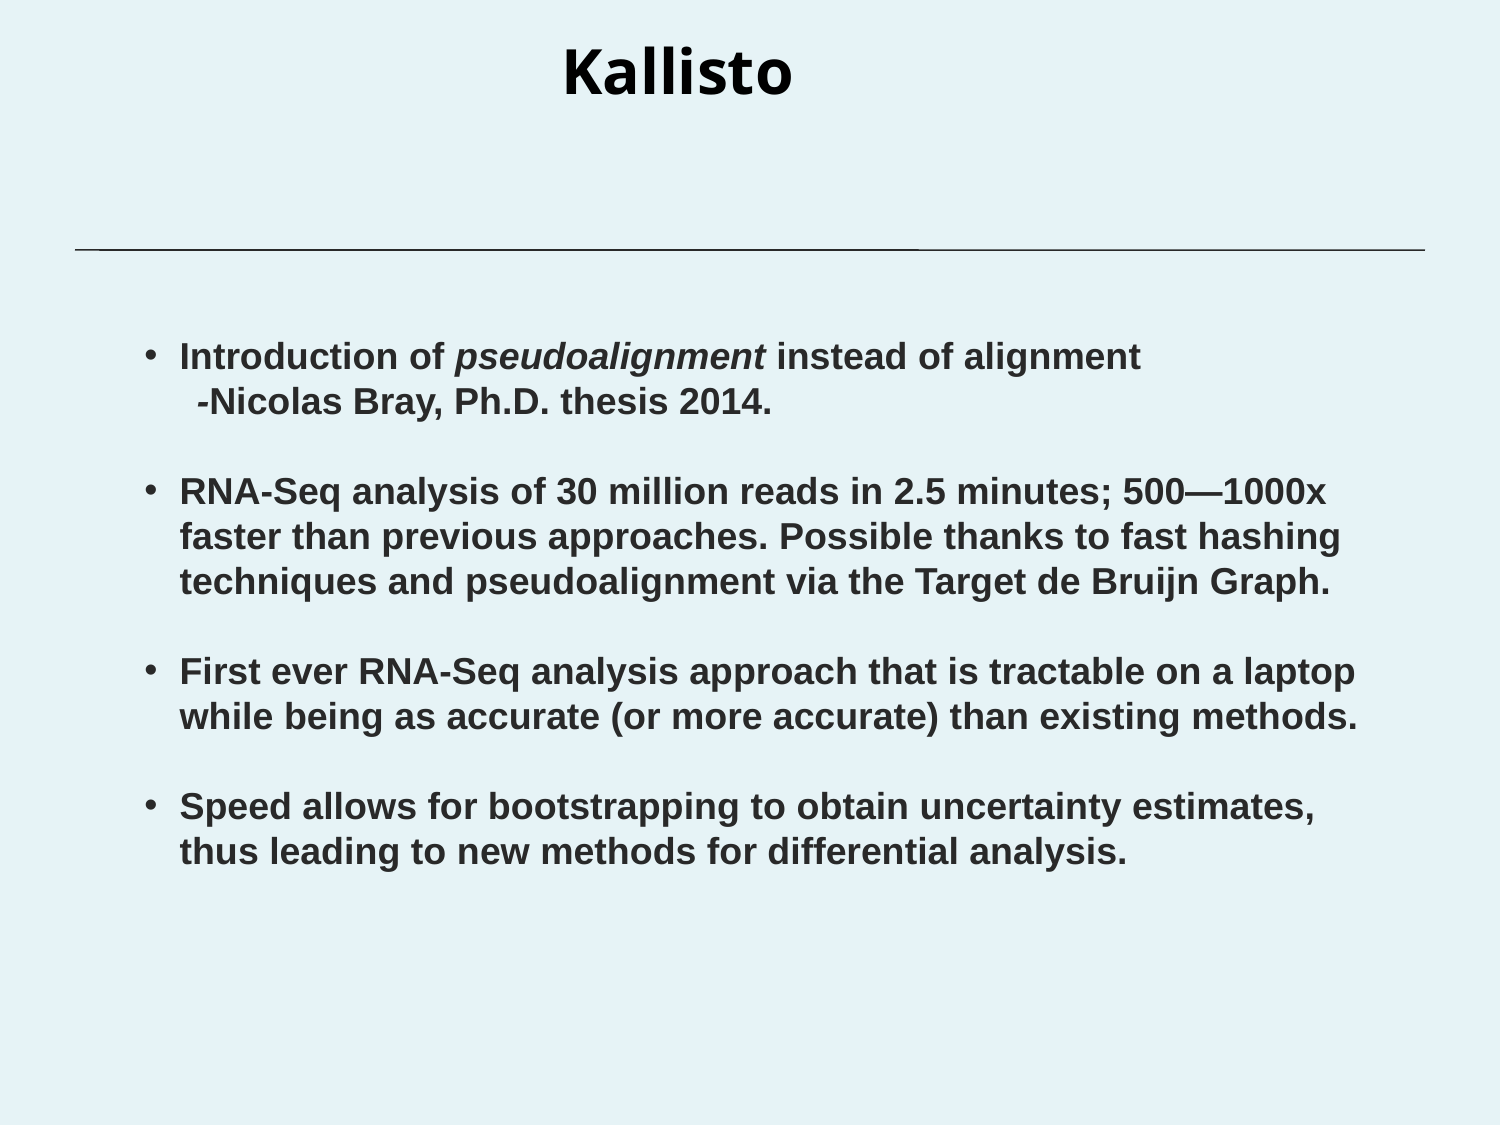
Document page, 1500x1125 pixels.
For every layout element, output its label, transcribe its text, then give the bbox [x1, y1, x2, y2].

text_box Kallisto [546, 24, 809, 115]
text_box Introduction of pseudoalignment instead of alignment -Nicolas Bray, Ph.D. thesis 2014. RNA-Seq analysis of 30 million reads in 2.5 minutes; 500—1000x faster than previous approaches. Possible thanks to fast hashing techniques and pseudoalignment via the Target de Bruijn Graph. First ever RNA-Seq analysis approach that is tractable on a laptop while being as accurate (or more accurate) than existing methods. Speed allows for bootstrapping to obtain uncertainty estimates, thus leading to new methods for differential analysis. [129, 324, 1411, 925]
